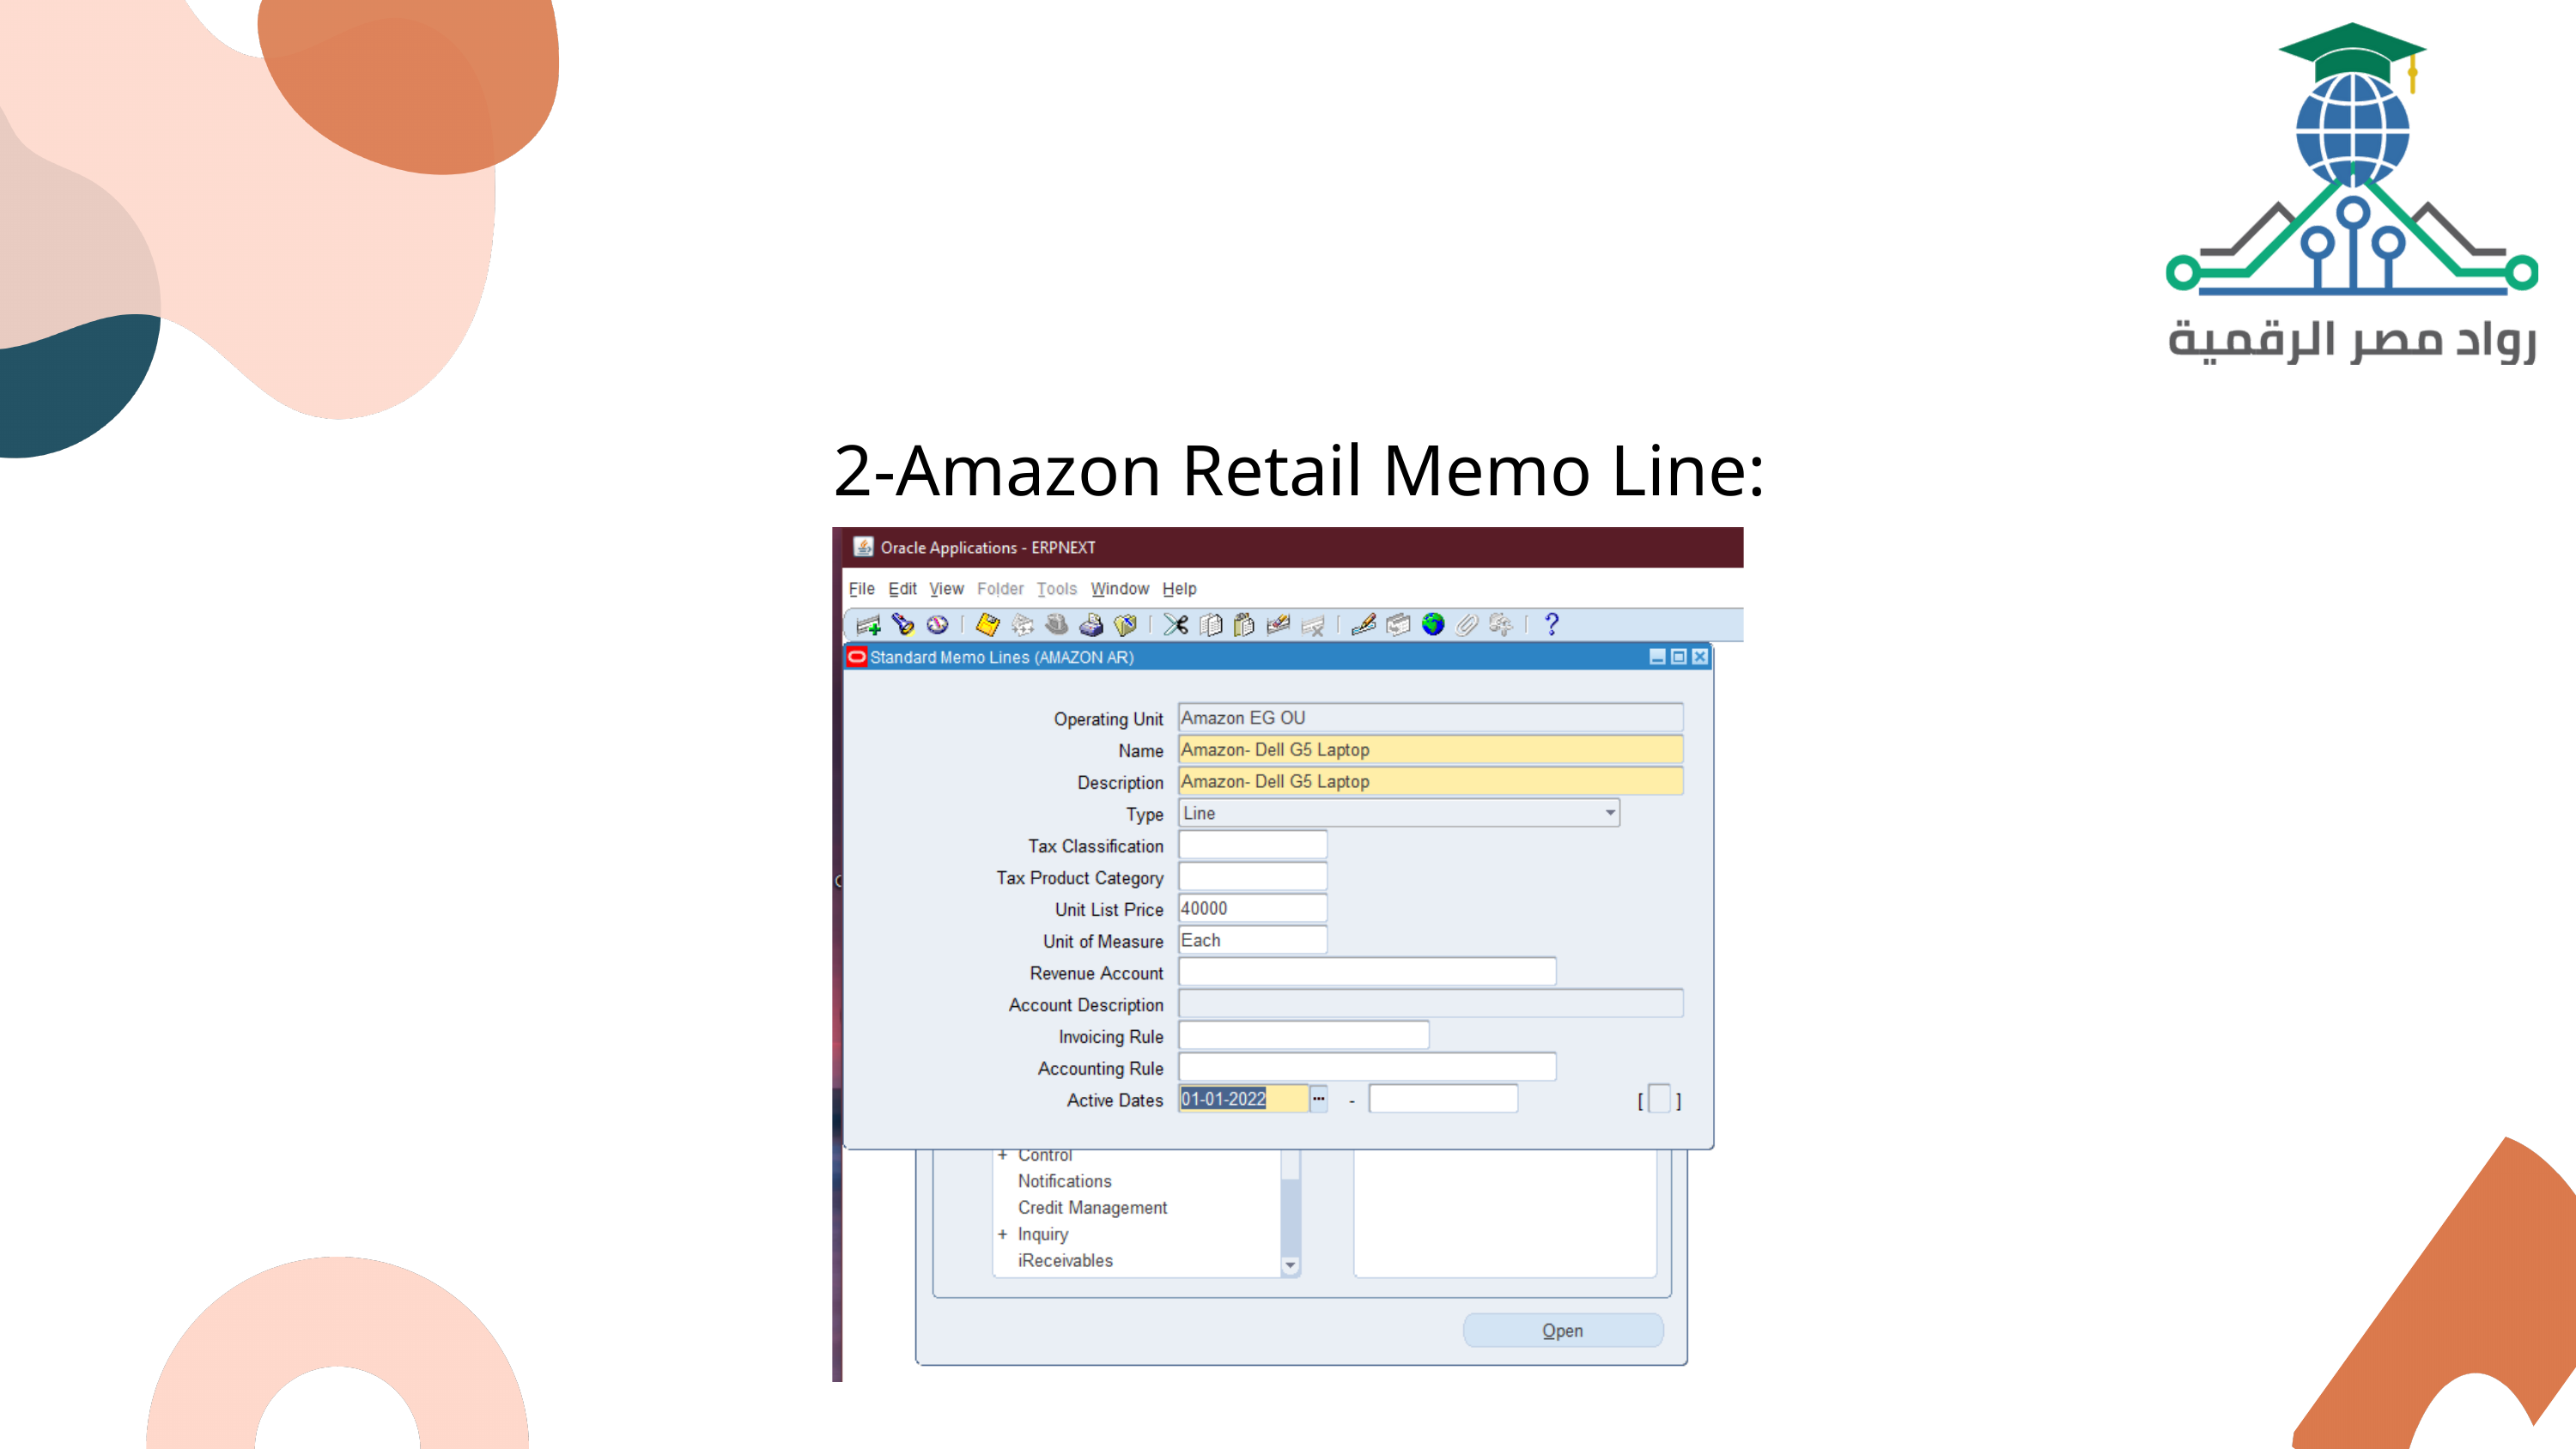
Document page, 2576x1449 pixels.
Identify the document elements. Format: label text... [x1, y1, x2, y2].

text_box 2-Amazon Retail Memo Line: [807, 412, 1793, 510]
text_box [832, 527, 1744, 1382]
text_box [2286, 1131, 2576, 1449]
text_box [2166, 22, 2539, 365]
text_box [146, 1257, 529, 1449]
text_box [0, 0, 561, 464]
